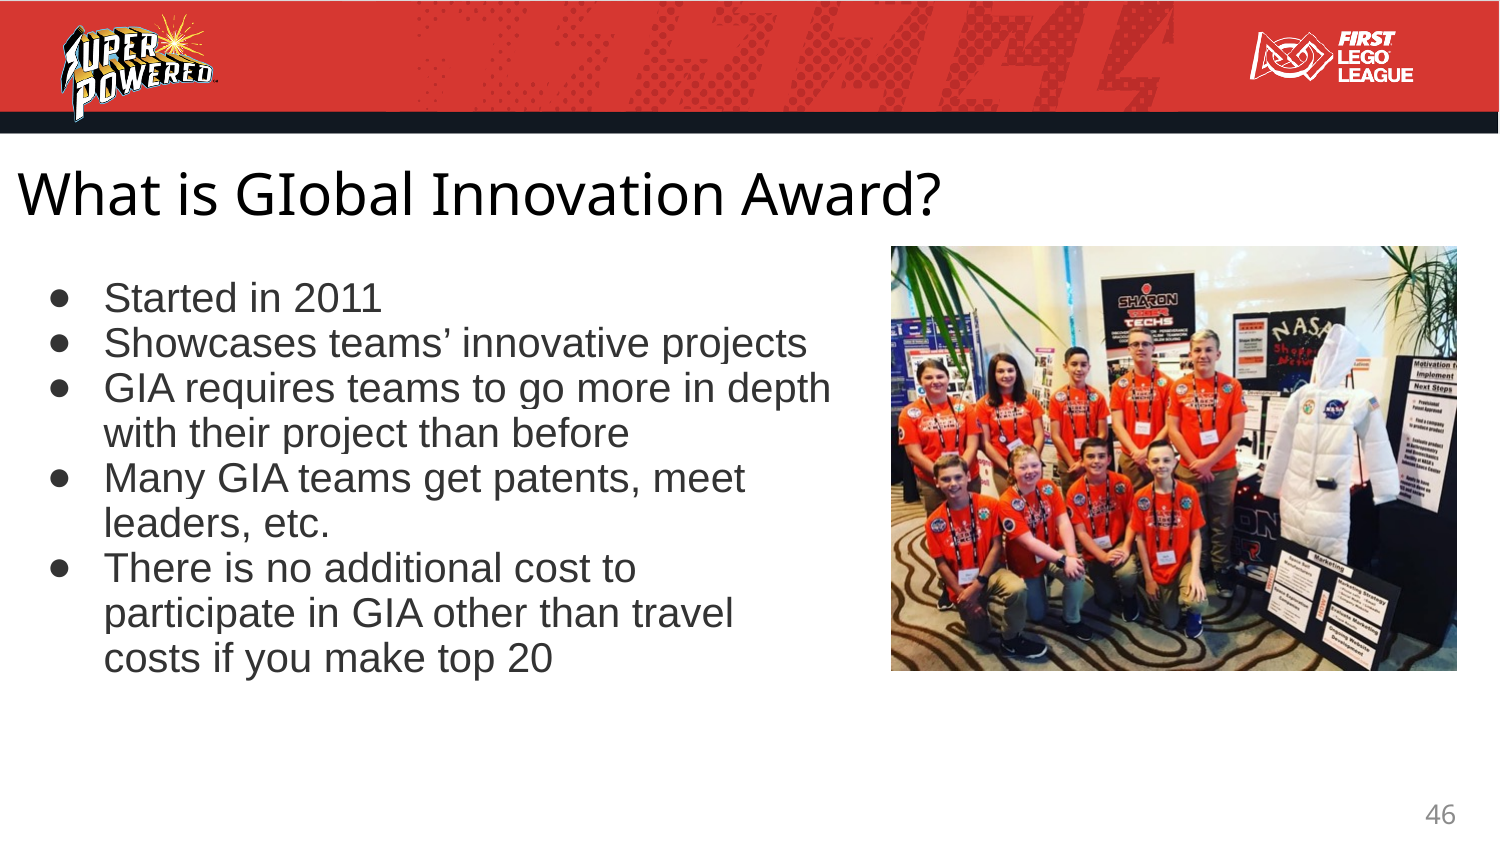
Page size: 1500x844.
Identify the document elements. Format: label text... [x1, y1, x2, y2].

picture [891, 246, 1457, 671]
list Started in 2011 Showcases teams’ innovative projects GIA requires teams to go more in depth with their project than before Many GIA teams get patents, meet leaders, etc. There is no additional cost to participate in GIA other than travel costs if you make top 20 [17, 270, 848, 759]
title What is GIobal Innovation Award? [17, 156, 1472, 238]
slide_number 46 [1133, 782, 1472, 828]
picture [0, 0, 1500, 134]
